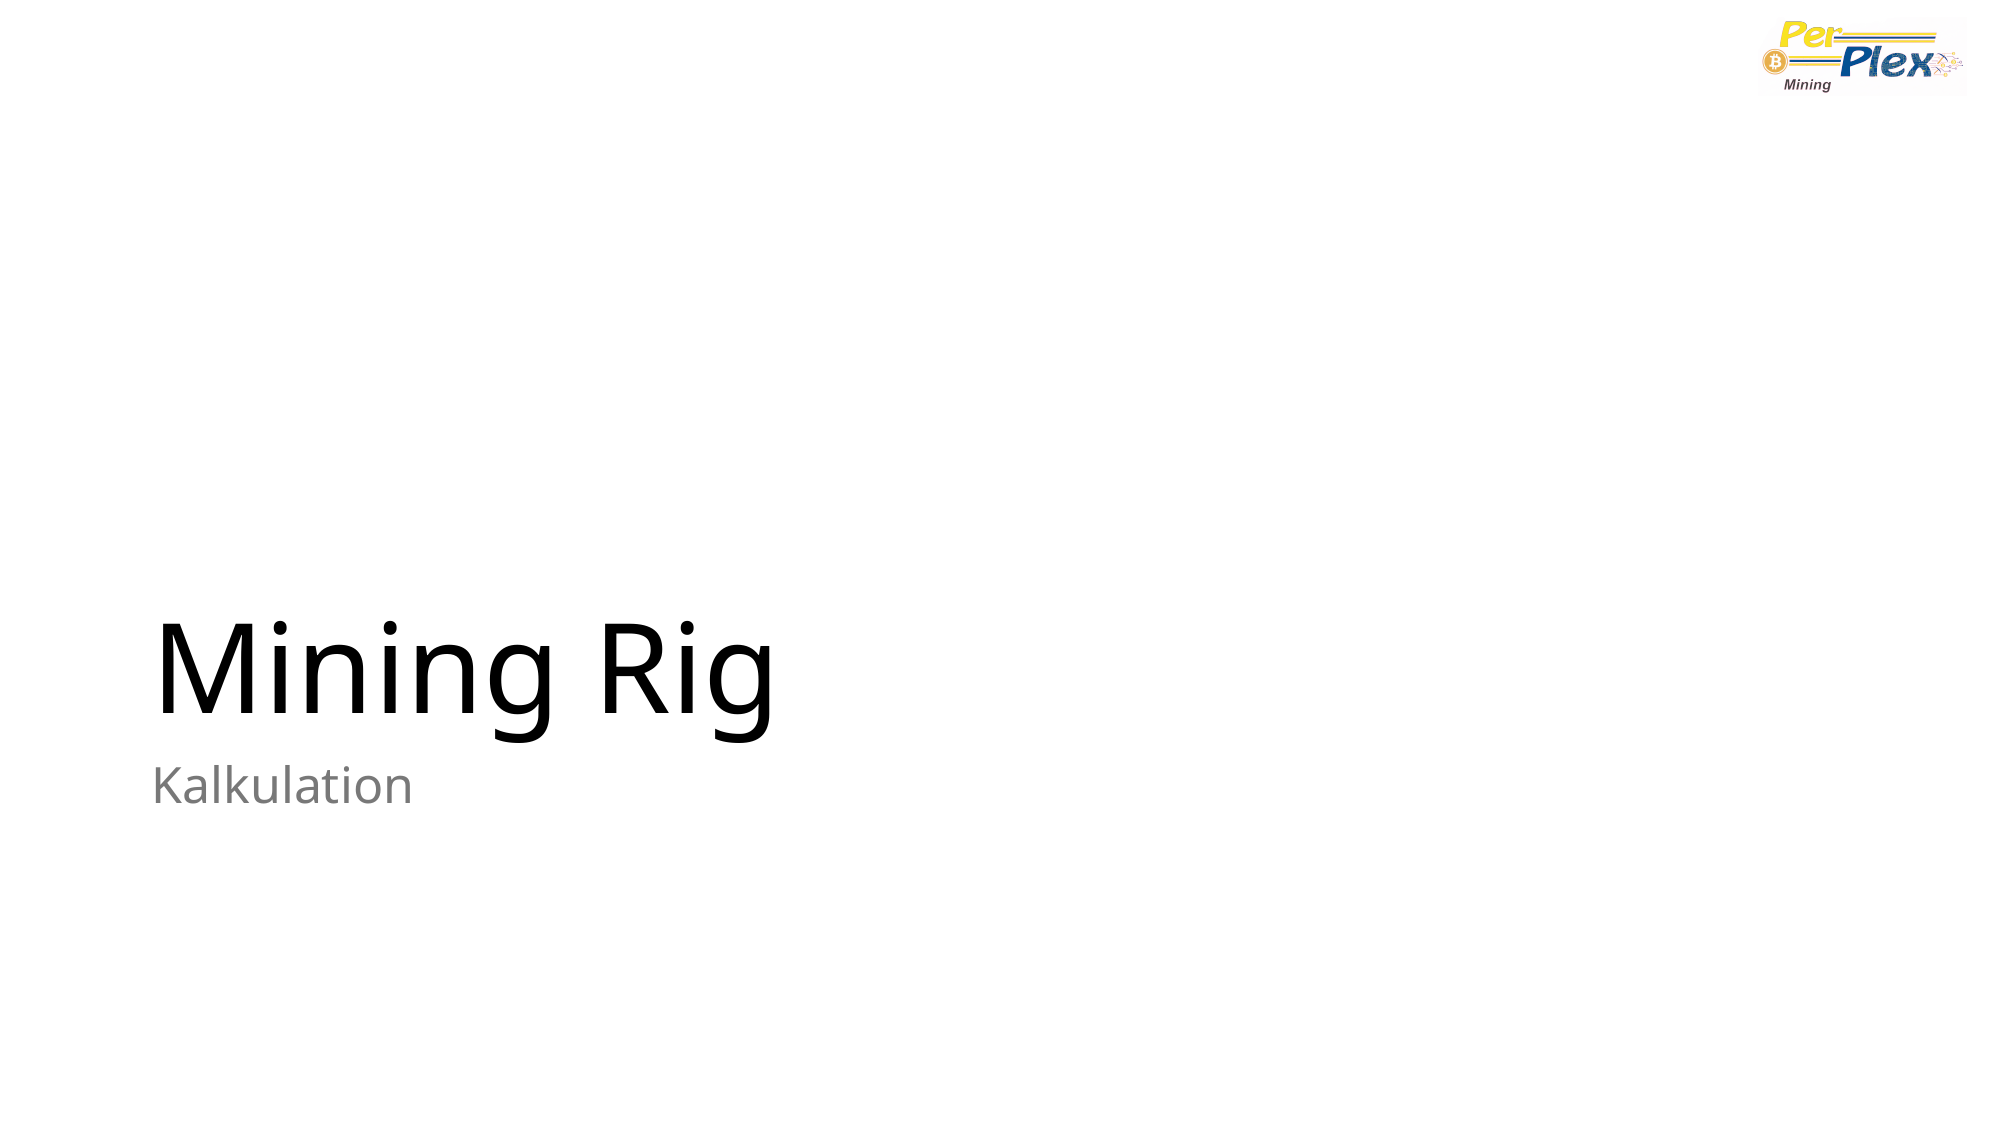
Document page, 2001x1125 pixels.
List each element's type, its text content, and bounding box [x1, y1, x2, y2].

title Mining Rig [136, 280, 1862, 749]
picture [1758, 17, 1967, 96]
list Kalkulation [136, 752, 1862, 999]
